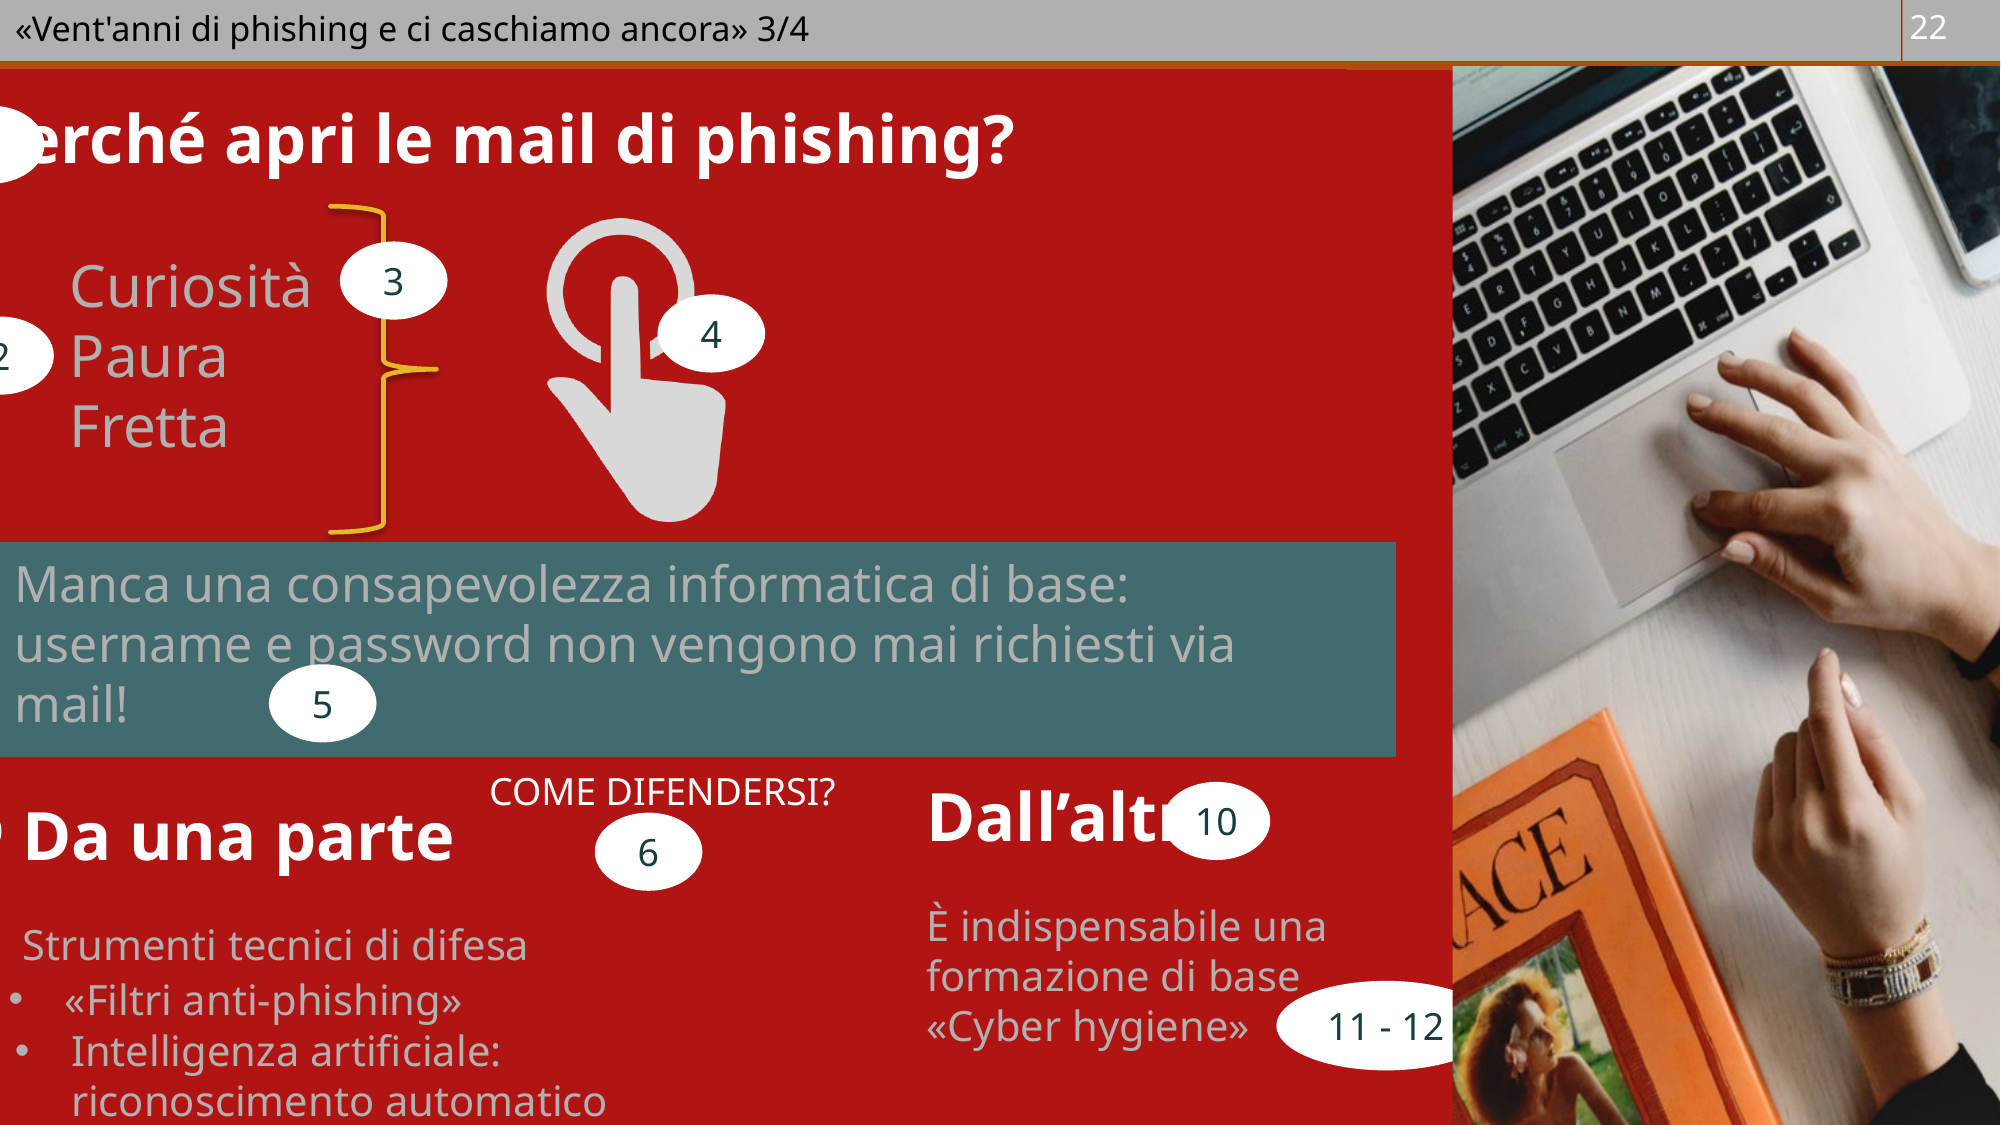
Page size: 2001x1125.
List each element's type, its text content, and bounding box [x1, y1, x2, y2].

text_box Curiosità Paura Fretta [55, 241, 324, 467]
text_box 1 [0, 104, 47, 185]
text_box Intelligenza artificiale: riconoscimento automatico [0, 1017, 753, 1125]
text_box 2 [0, 314, 56, 397]
text_box 11 - 12 [1274, 979, 1446, 1072]
text_box 5 [267, 662, 379, 744]
text_box 6 [593, 811, 704, 893]
text_box 3 [338, 239, 450, 322]
text_box [0, 68, 1349, 541]
list «Vent'anni di phishing e ci caschiamo ancora» 3/4 [0, 0, 1886, 56]
text_box 7 [0, 817, 4, 845]
text_box [328, 203, 439, 535]
text_box Da una parte Strumenti tecnici di difesa [7, 786, 545, 1017]
text_box 10 [1160, 780, 1272, 862]
text_box 22 [1894, 0, 1978, 54]
picture [483, 217, 789, 522]
text_box «Filtri anti-phishing» [0, 966, 478, 1017]
text_box Manca una consapevolezza informatica di base: username e password non vengono mai richiesti via mail! [0, 545, 1273, 741]
text_box Perché apri le mail di phishing? [0, 89, 1032, 185]
text_box [0, 541, 1397, 759]
text_box Dall’altra È indispensabile una formazione di base «Cyber hygiene» [911, 767, 1446, 1058]
picture [1452, 65, 2000, 1125]
text_box COME DIFENDERSI? [474, 760, 851, 820]
